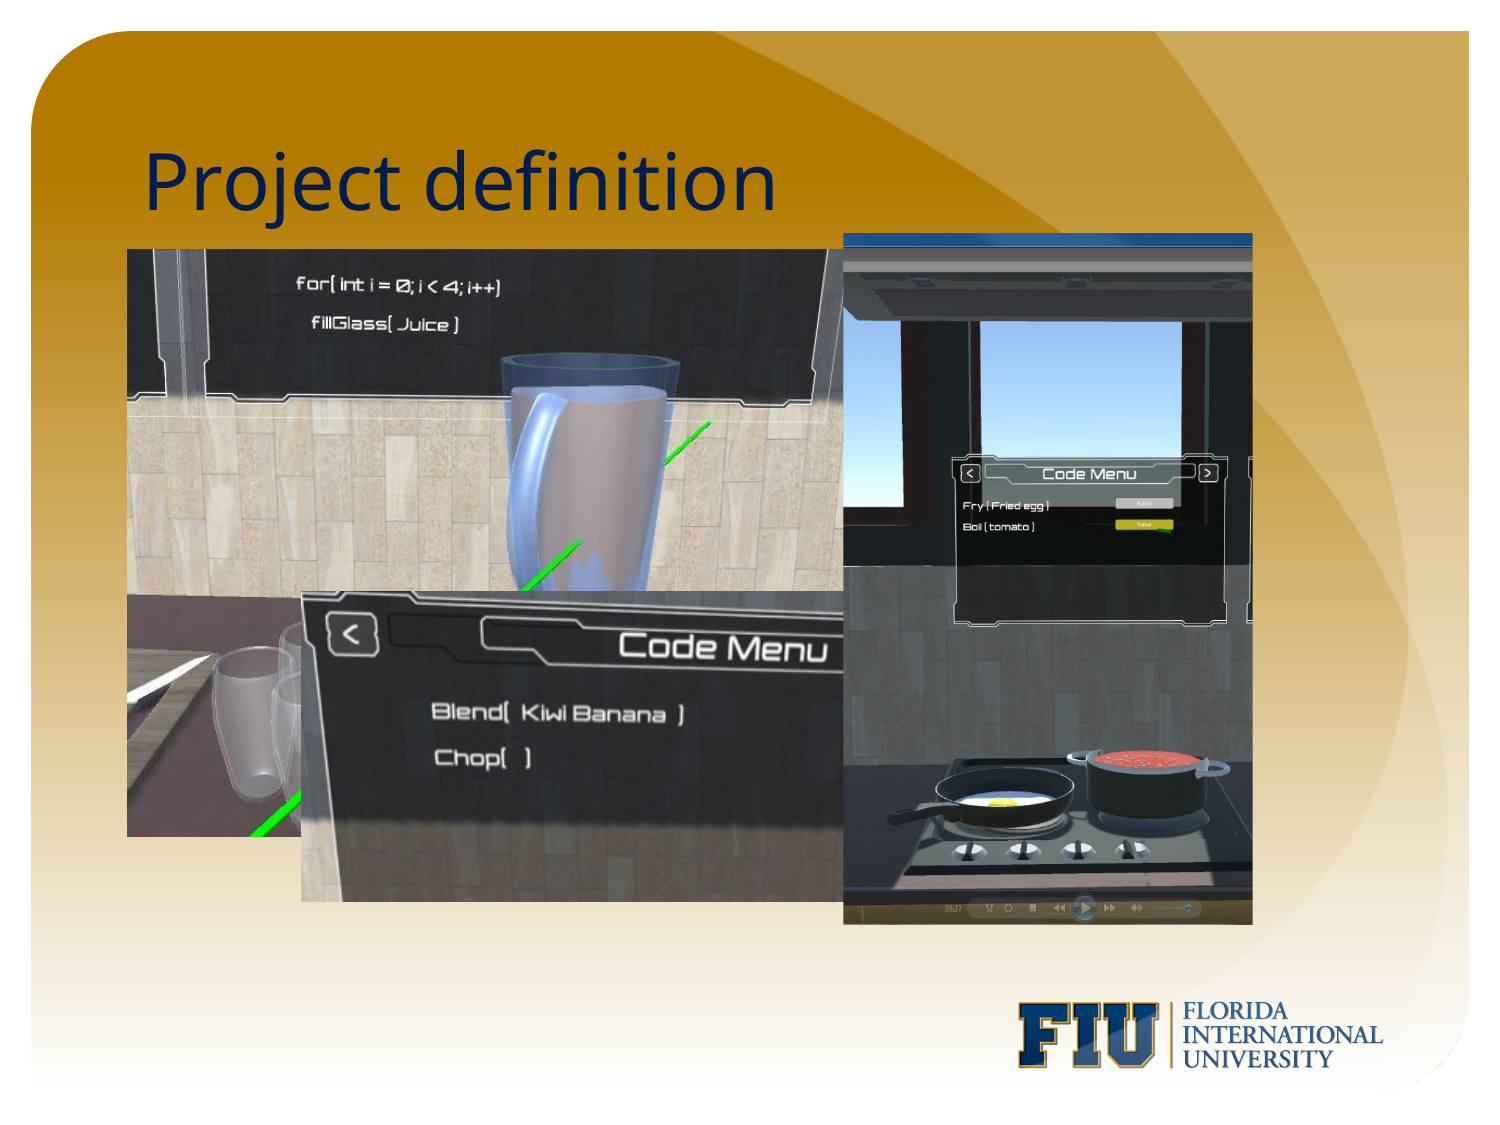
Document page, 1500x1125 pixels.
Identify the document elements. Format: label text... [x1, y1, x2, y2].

list [127, 249, 1372, 941]
title Project definition [127, 62, 1372, 234]
picture [24, 30, 1473, 1094]
